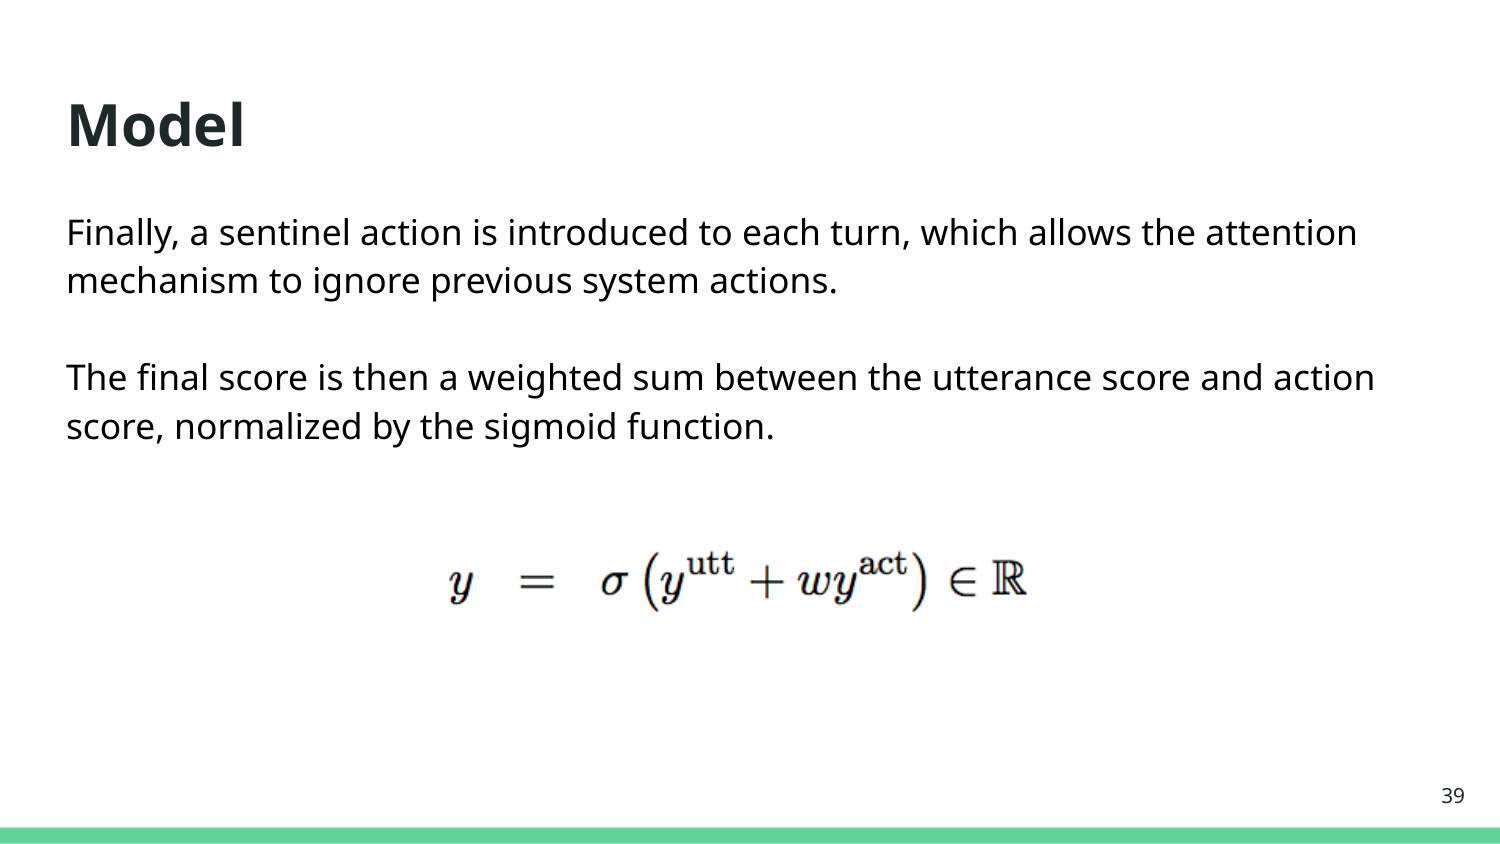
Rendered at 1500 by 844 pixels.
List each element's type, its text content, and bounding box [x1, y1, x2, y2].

picture [405, 513, 1094, 642]
slide_number ‹#› [1389, 764, 1480, 830]
list Finally, a sentinel action is introduced to each turn, which allows the attention mechanism to ignore previous system actions. The final score is then a weighted sum between the utterance score and action score, normalized by the sigmoid function. [51, 189, 1449, 750]
title Model [51, 72, 1449, 167]
